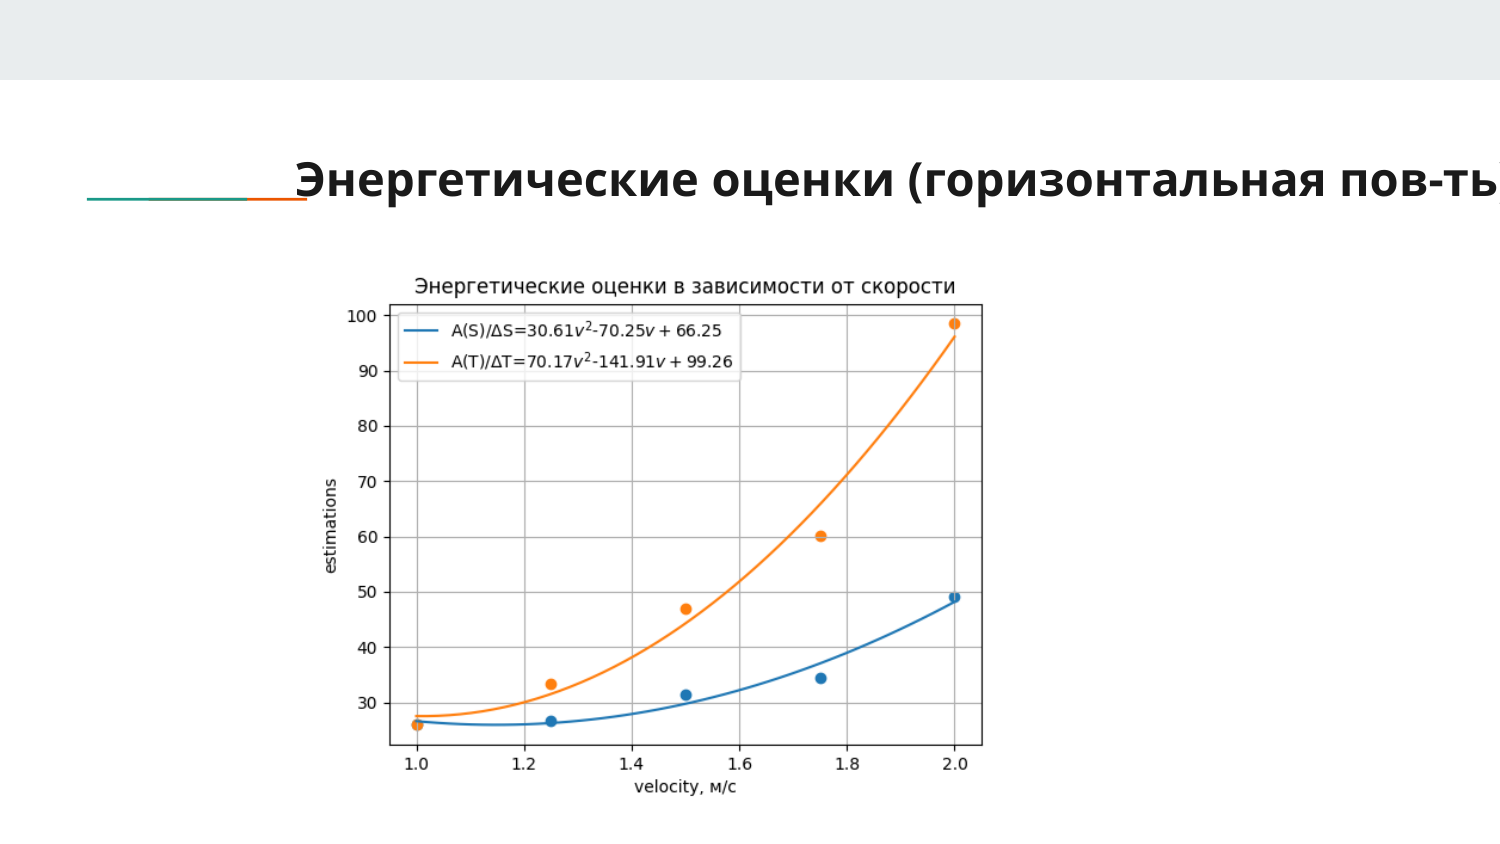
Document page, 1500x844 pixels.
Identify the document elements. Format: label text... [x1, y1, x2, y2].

title Энергетические оценки (горизонтальная пов-ть) [279, 133, 1500, 222]
picture [294, 235, 1058, 808]
